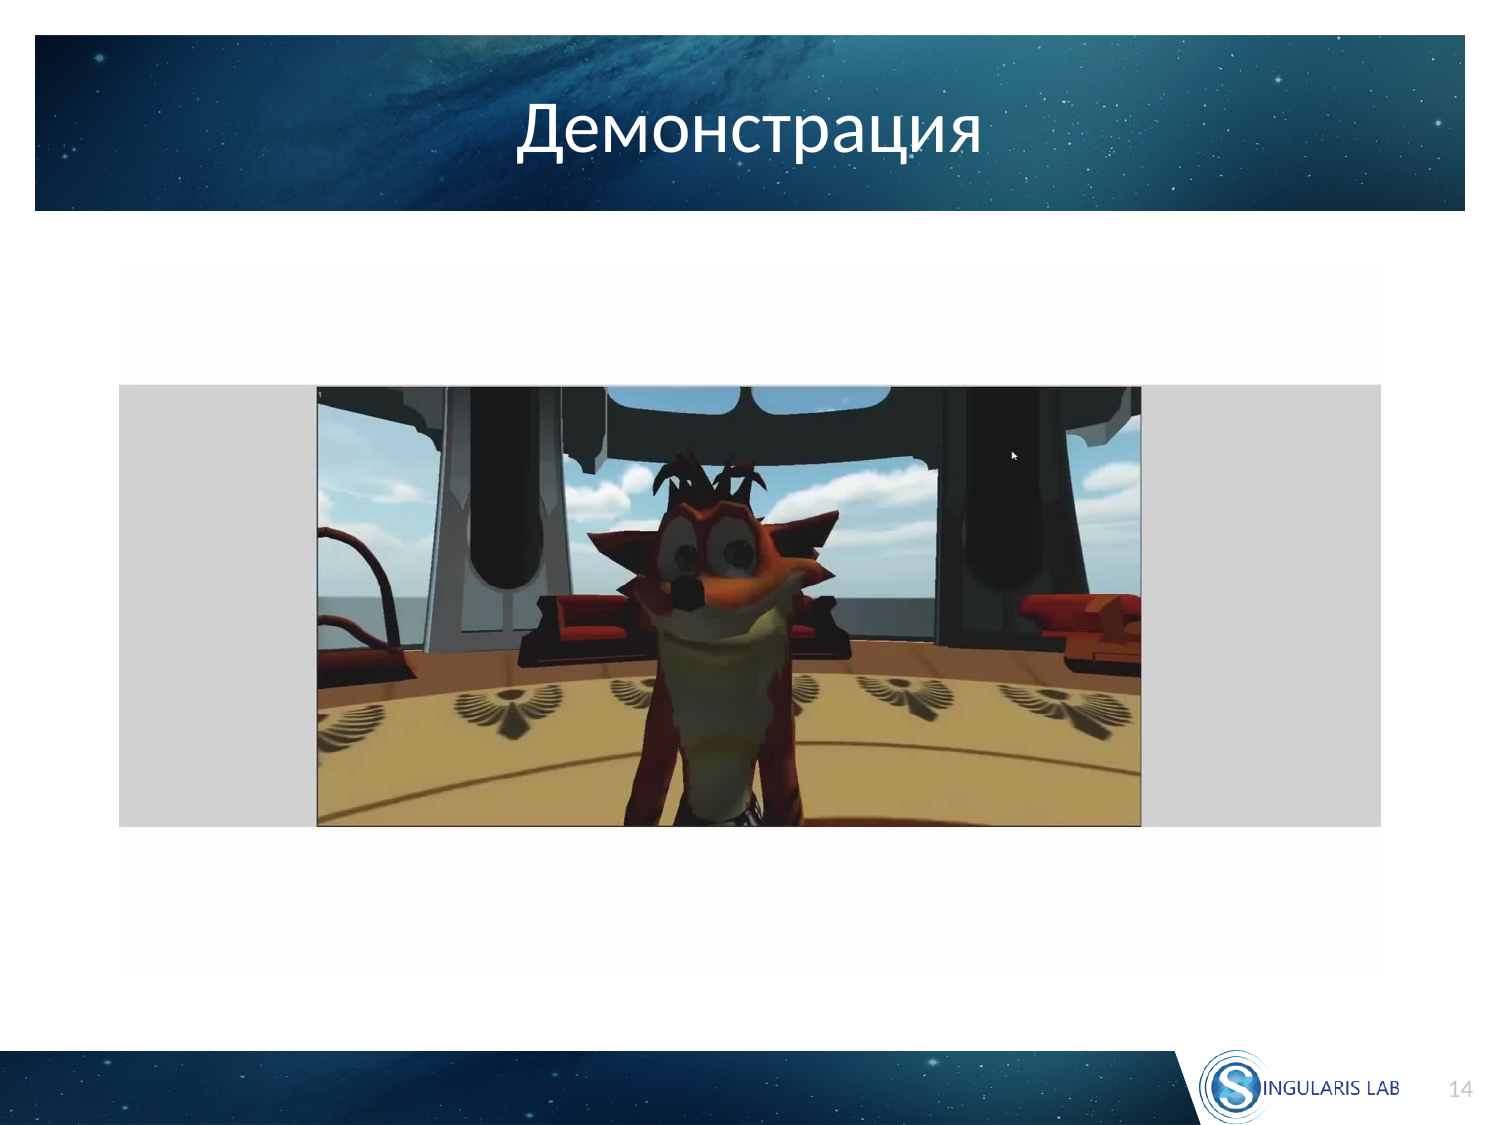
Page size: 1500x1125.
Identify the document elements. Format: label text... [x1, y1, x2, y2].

title Демонстрация [35, 35, 1465, 211]
footer [457, 1057, 1161, 1115]
picture [0, 1050, 1399, 1125]
slide_number 14 [1421, 1057, 1500, 1117]
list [118, 262, 1382, 973]
